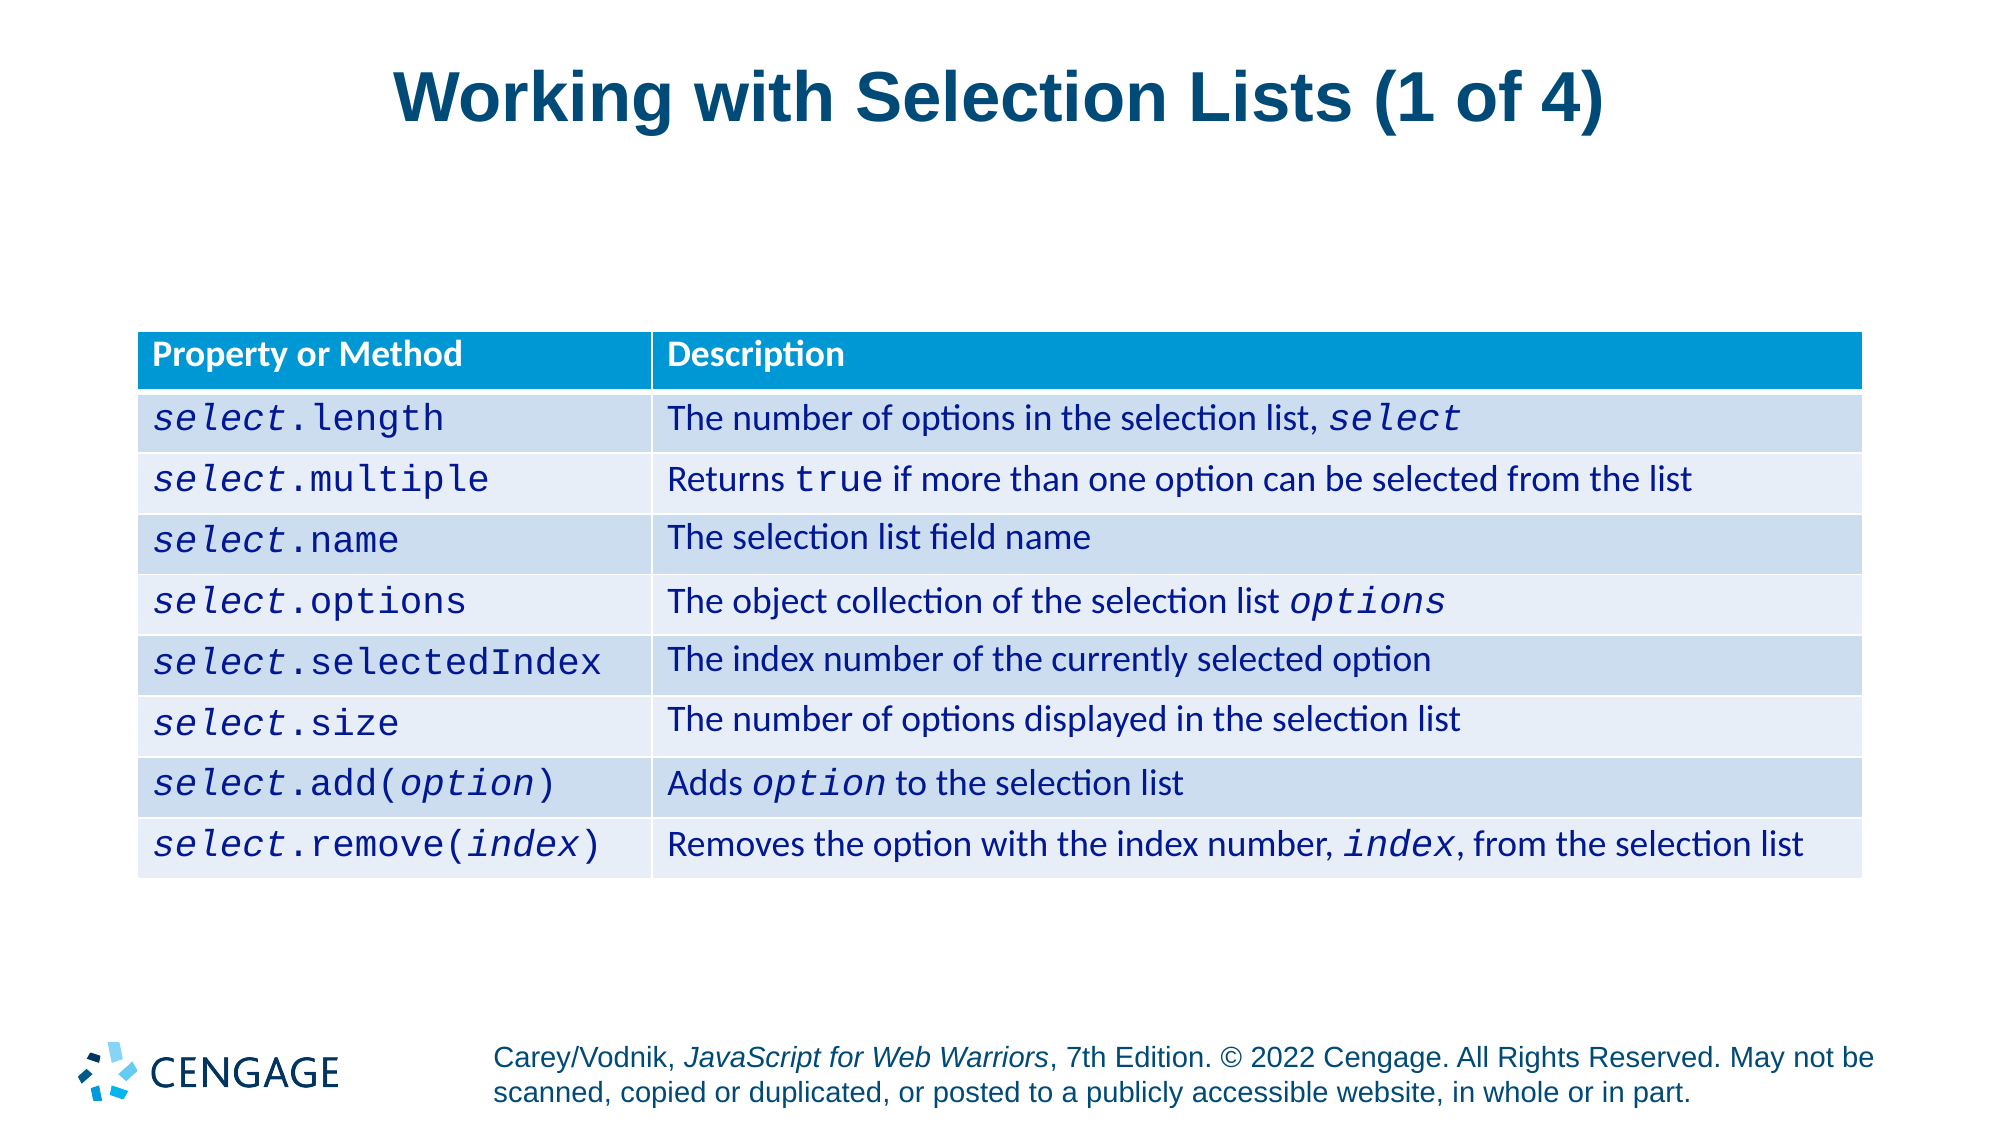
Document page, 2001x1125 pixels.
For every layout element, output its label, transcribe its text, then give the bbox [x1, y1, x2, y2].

table_cell Removes the option with the index number, index, from the selection list [653, 819, 1862, 878]
table_cell The object collection of the selection list options [653, 575, 1862, 634]
table_cell select.name [138, 515, 651, 574]
table_cell Adds option to the selection list [653, 758, 1862, 817]
table_cell select.selectedIndex [138, 636, 651, 695]
title Working with Selection Lists (1 of 4) [137, 59, 1863, 171]
table_cell select.add(option) [138, 758, 651, 817]
table_cell select.length [138, 395, 651, 452]
table_cell Returns true if more than one option can be selected from the list [653, 454, 1862, 513]
table_cell The number of options in the selection list, select [653, 395, 1862, 452]
table_cell select.size [138, 697, 651, 756]
table_header Description [653, 332, 1862, 389]
picture [78, 1042, 338, 1101]
table_cell The number of options displayed in the selection list [653, 697, 1862, 756]
table_cell The index number of the currently selected option [653, 636, 1862, 695]
table_header Property or Method [138, 332, 651, 389]
table_cell The selection list field name [653, 515, 1862, 574]
table_cell select.multiple [138, 454, 651, 513]
table_cell select.options [138, 575, 651, 634]
table_cell select.remove(index) [138, 819, 651, 878]
